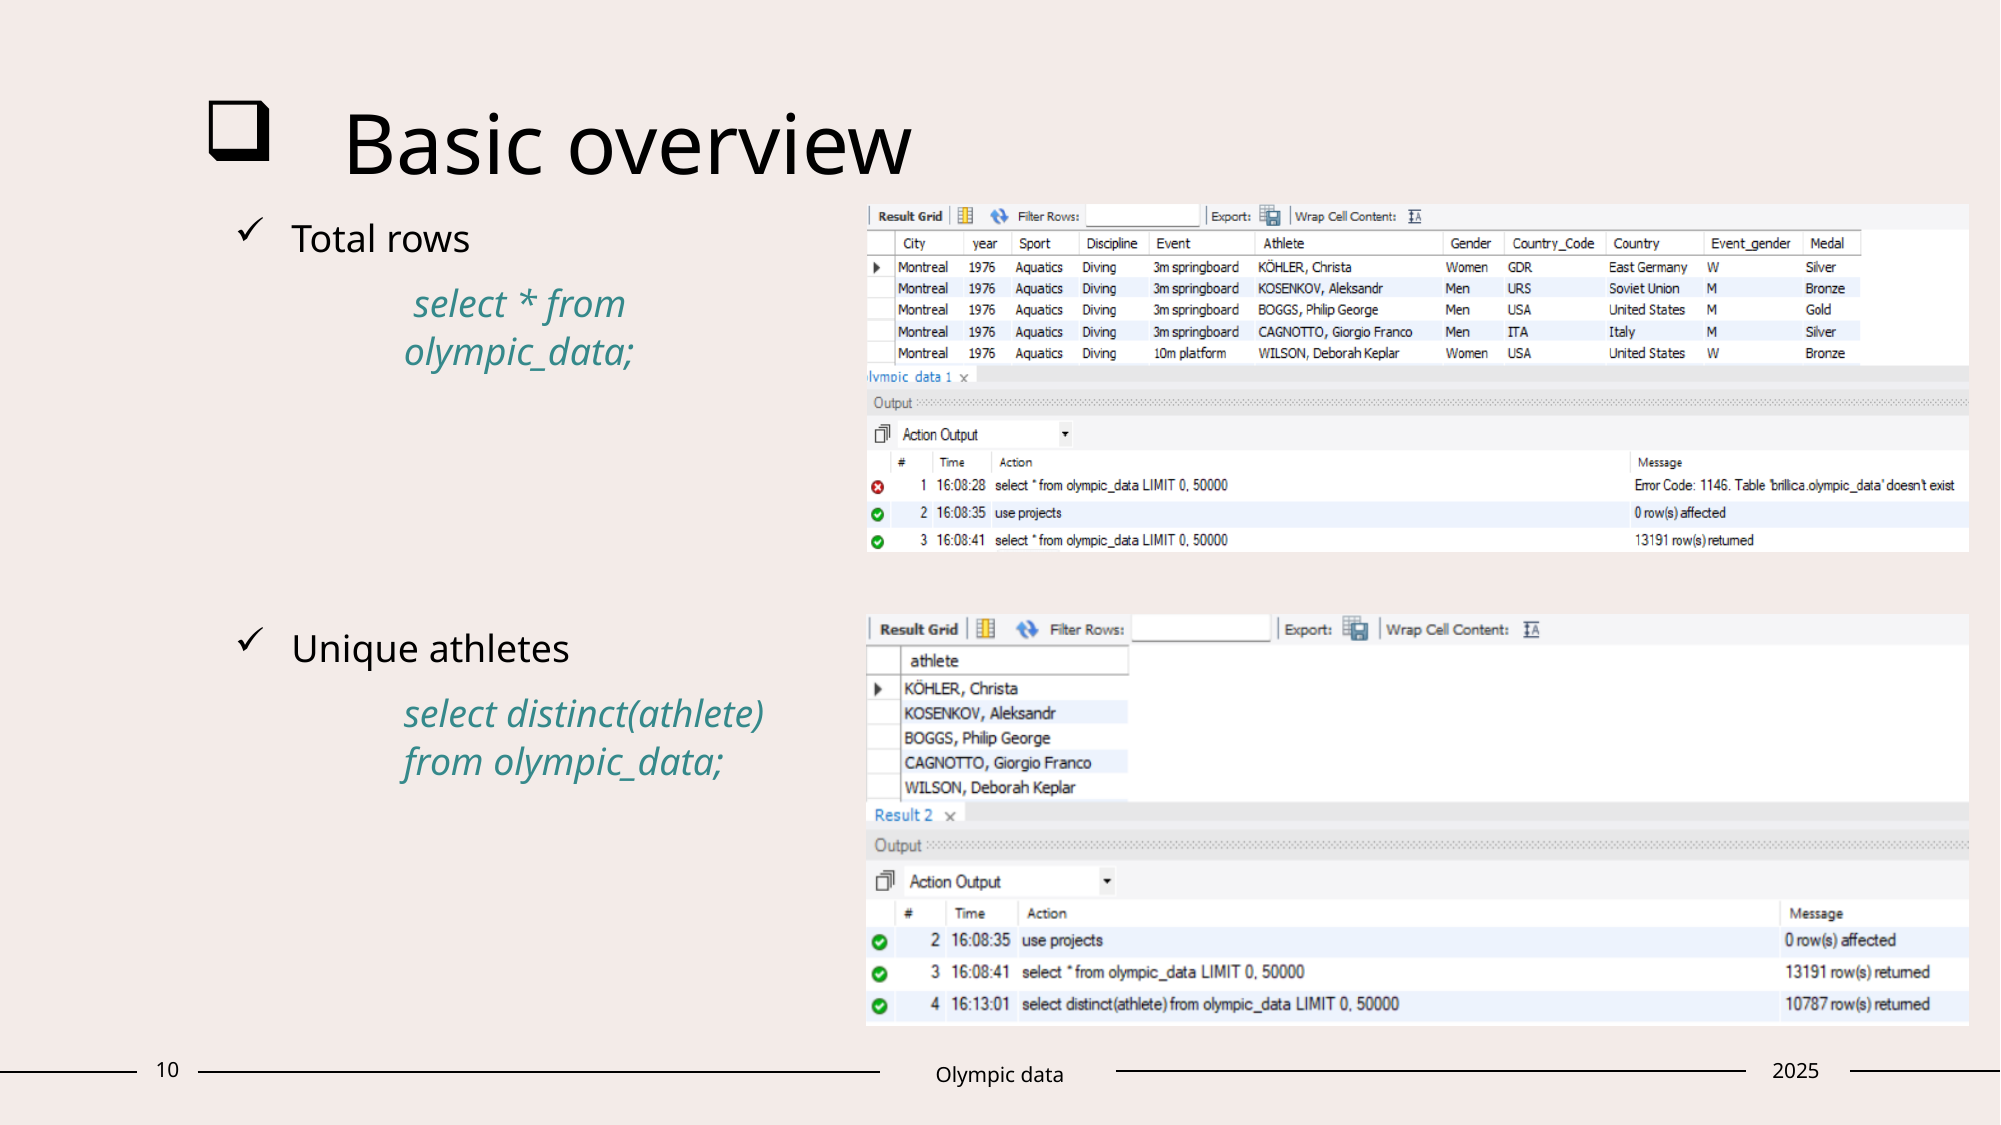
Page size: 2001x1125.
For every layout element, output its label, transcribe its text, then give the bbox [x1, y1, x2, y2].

picture [866, 614, 1969, 1026]
picture [867, 204, 1969, 552]
title Basic overview [187, 83, 1813, 179]
slide_number 10 [137, 1050, 198, 1091]
footer Olympic data [879, 1083, 1120, 1091]
slide_number 2025 [1743, 1050, 1849, 1091]
text_box Unique athletes select distinct(athlete) from olympic_data; [220, 614, 866, 852]
text_box Total rows select * from olympic_data; [220, 204, 867, 443]
